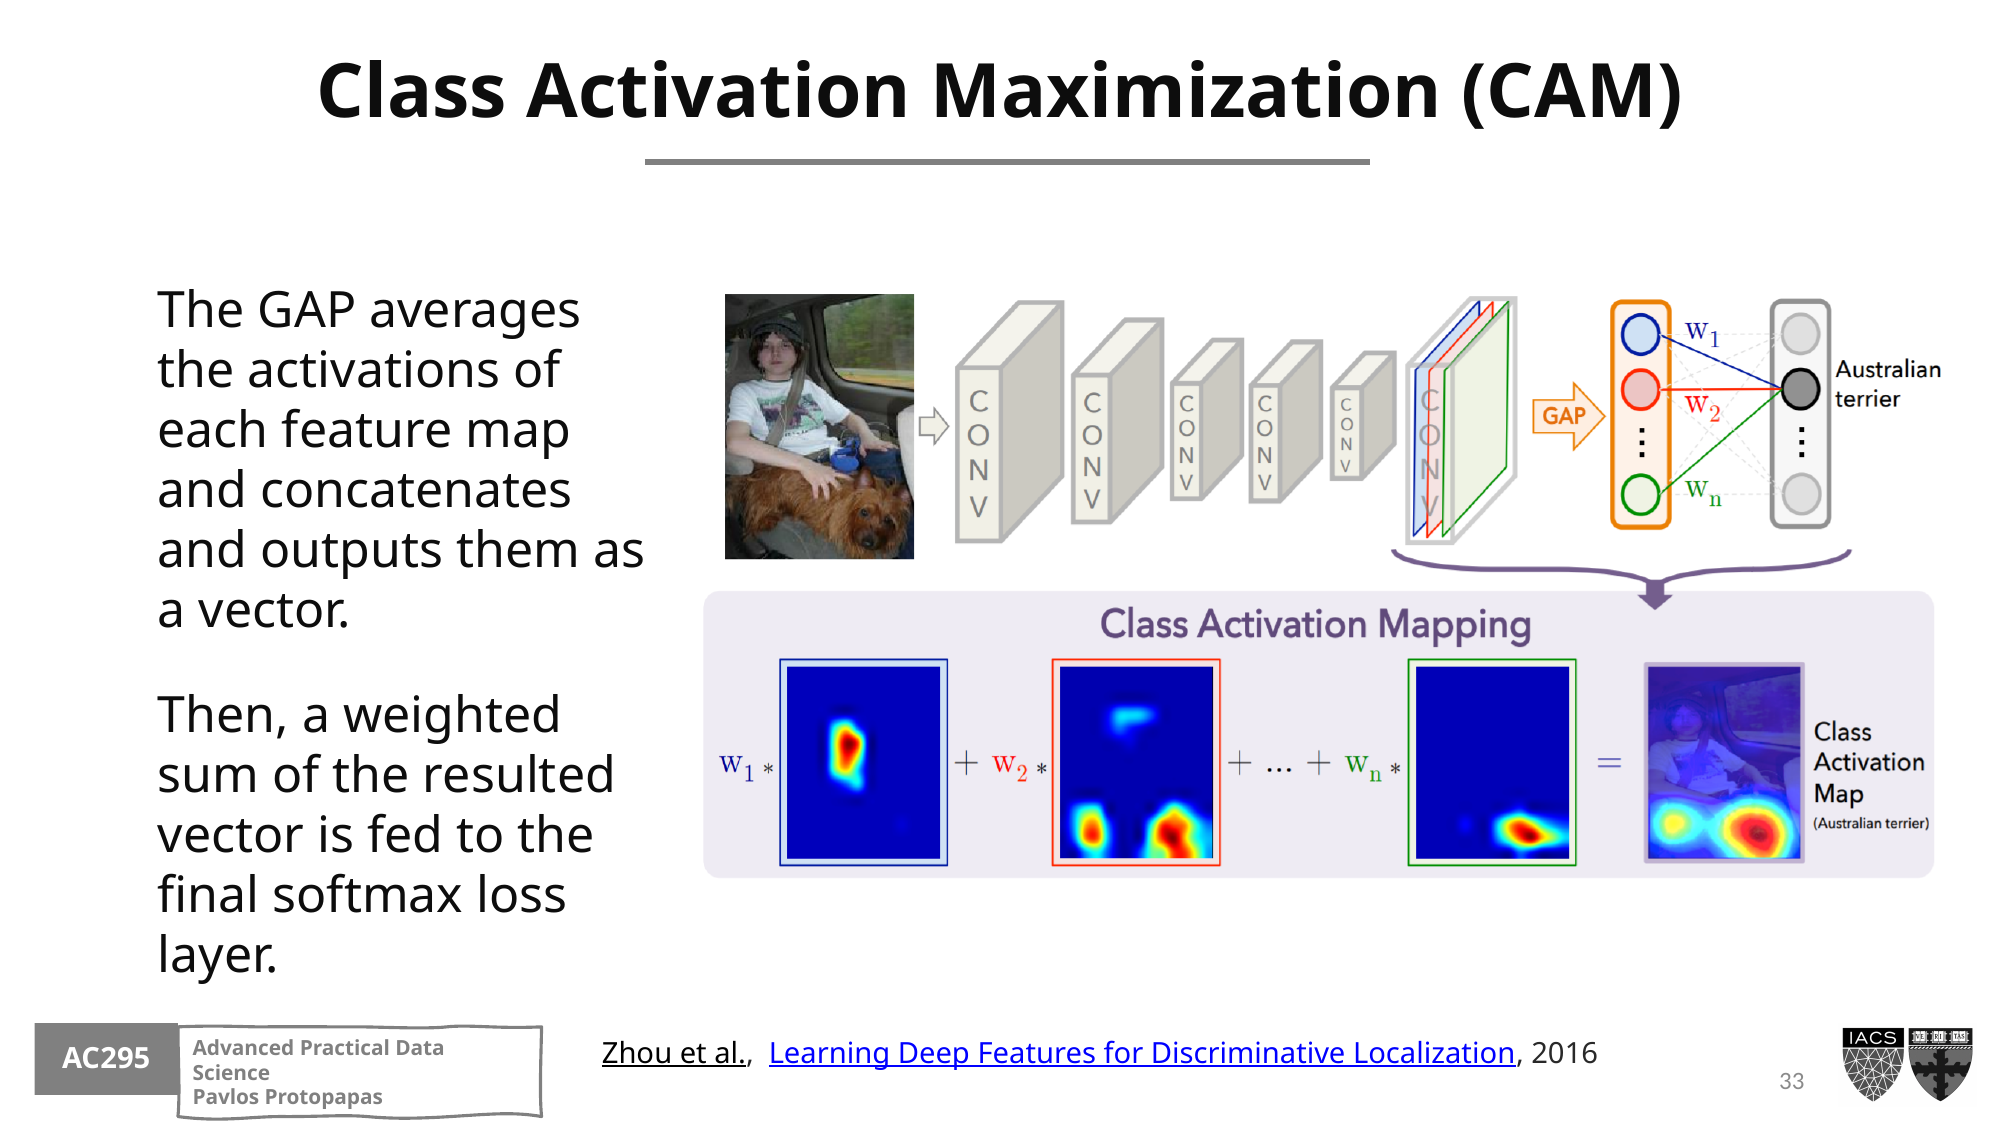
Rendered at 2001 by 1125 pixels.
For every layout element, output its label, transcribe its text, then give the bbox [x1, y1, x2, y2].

title Class Activation Maximization (CAM) [57, 35, 1943, 162]
list The GAP averages the activations of each feature map and concatenates and outputs them as a vector. Then, a weighted sum of the resulted vector is fed to the final softmax loss layer. [142, 270, 673, 623]
text_box Zhou et al., Learning Deep Features for Discriminative Localization, 2016 [579, 1026, 1642, 1125]
picture [695, 286, 1946, 886]
slide_number 33 [1642, 1049, 1820, 1110]
picture [1838, 1023, 1977, 1107]
